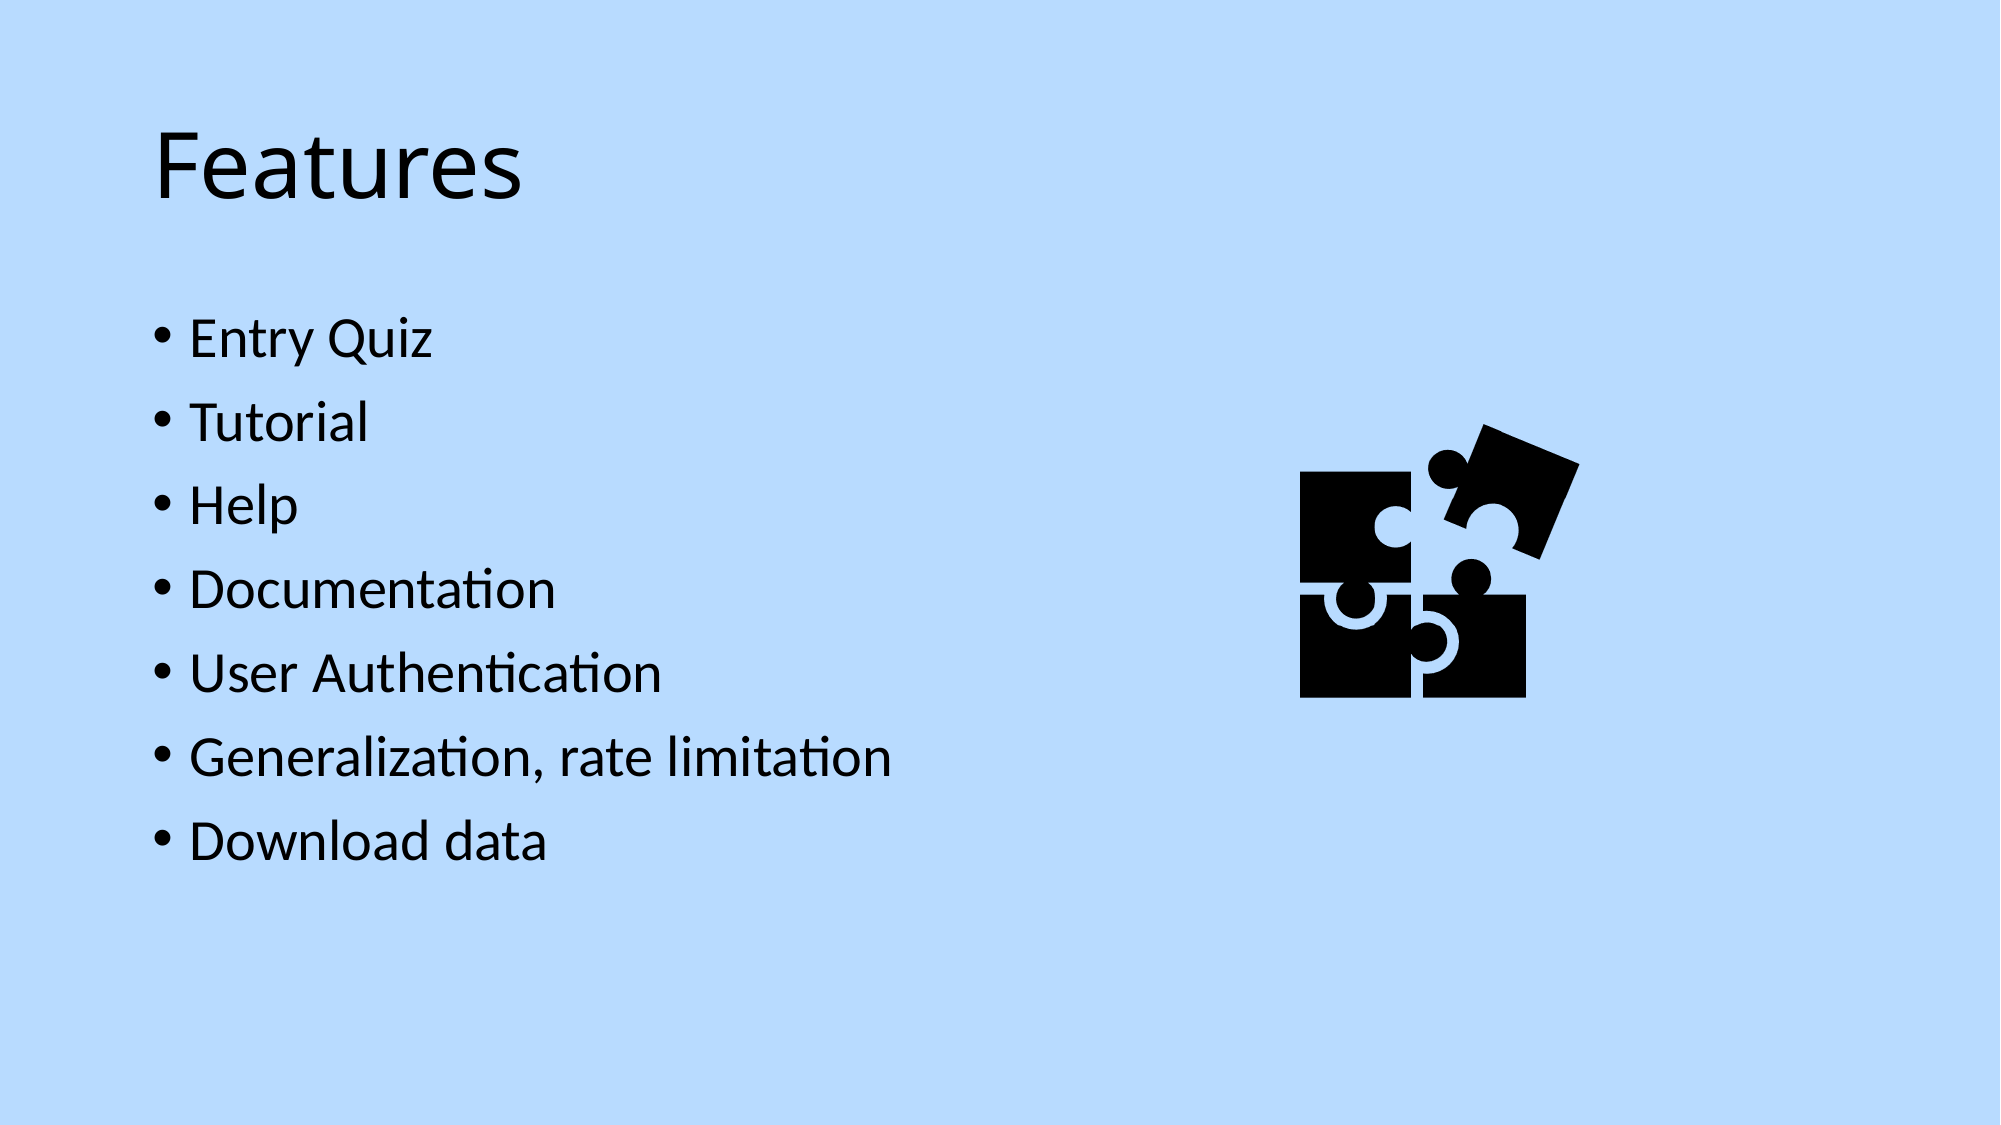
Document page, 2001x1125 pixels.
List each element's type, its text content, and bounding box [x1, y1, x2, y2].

title Features [137, 59, 1863, 278]
list Entry Quiz Tutorial Help Documentation User Authentication Generalization, rate limitation Download data [137, 299, 1863, 1014]
picture [1248, 372, 1629, 753]
